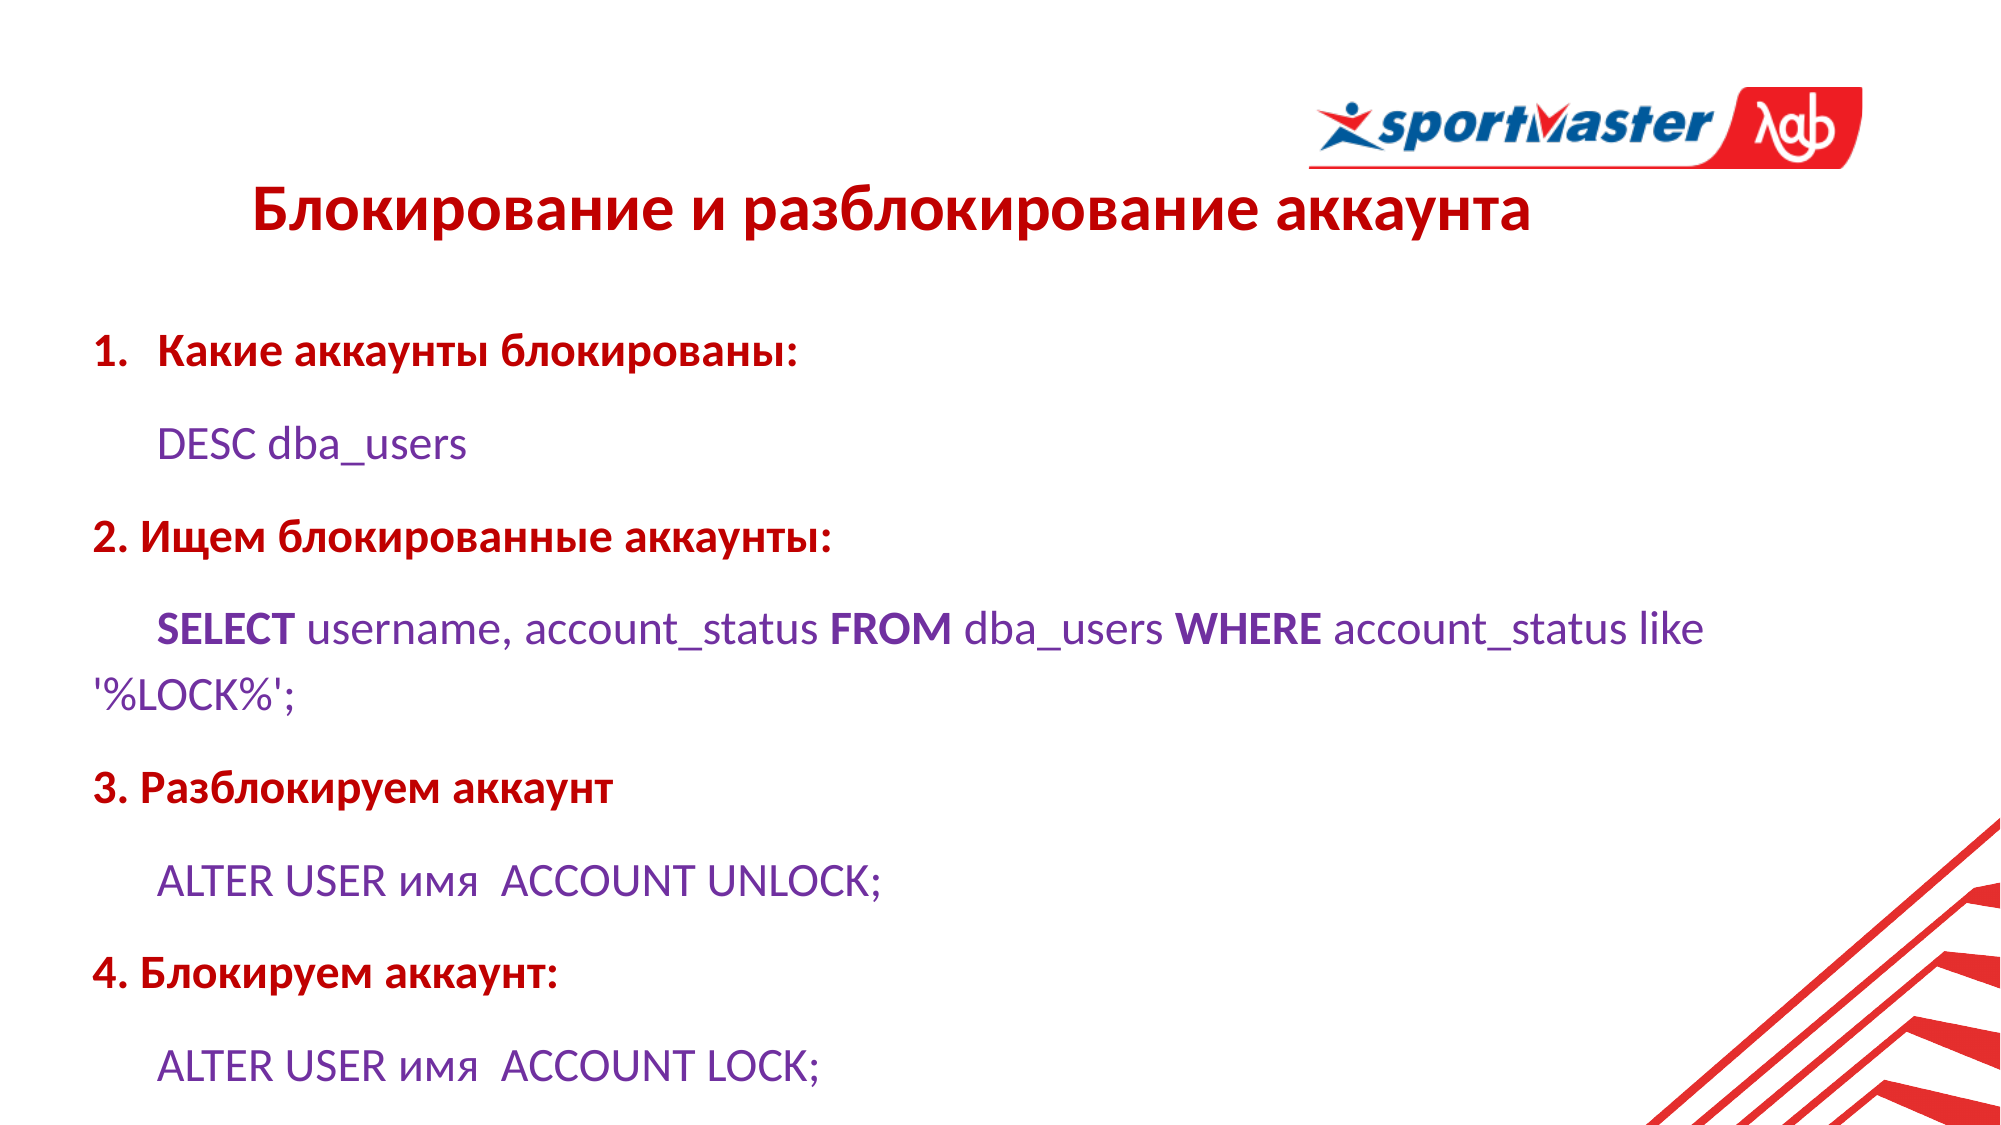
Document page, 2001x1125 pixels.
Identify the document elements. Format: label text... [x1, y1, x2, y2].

picture [1815, 808, 2001, 1125]
text_box Блокирование и разблокирование аккаунта [237, 156, 1558, 252]
text_box Какие аккаунты блокированы: DESC dba_users 2. Ищем блокированные аккаунты: SELECT username, account_status FROM dba_users WHERE account_status like '%LOCK%'; 3. Разблокируем аккаунт ALTER USER имя ACCOUNT UNLOCK; 4. Блокируем аккаунт: ALTER USER имя ACCOUNT LOCK; [77, 302, 1815, 1125]
